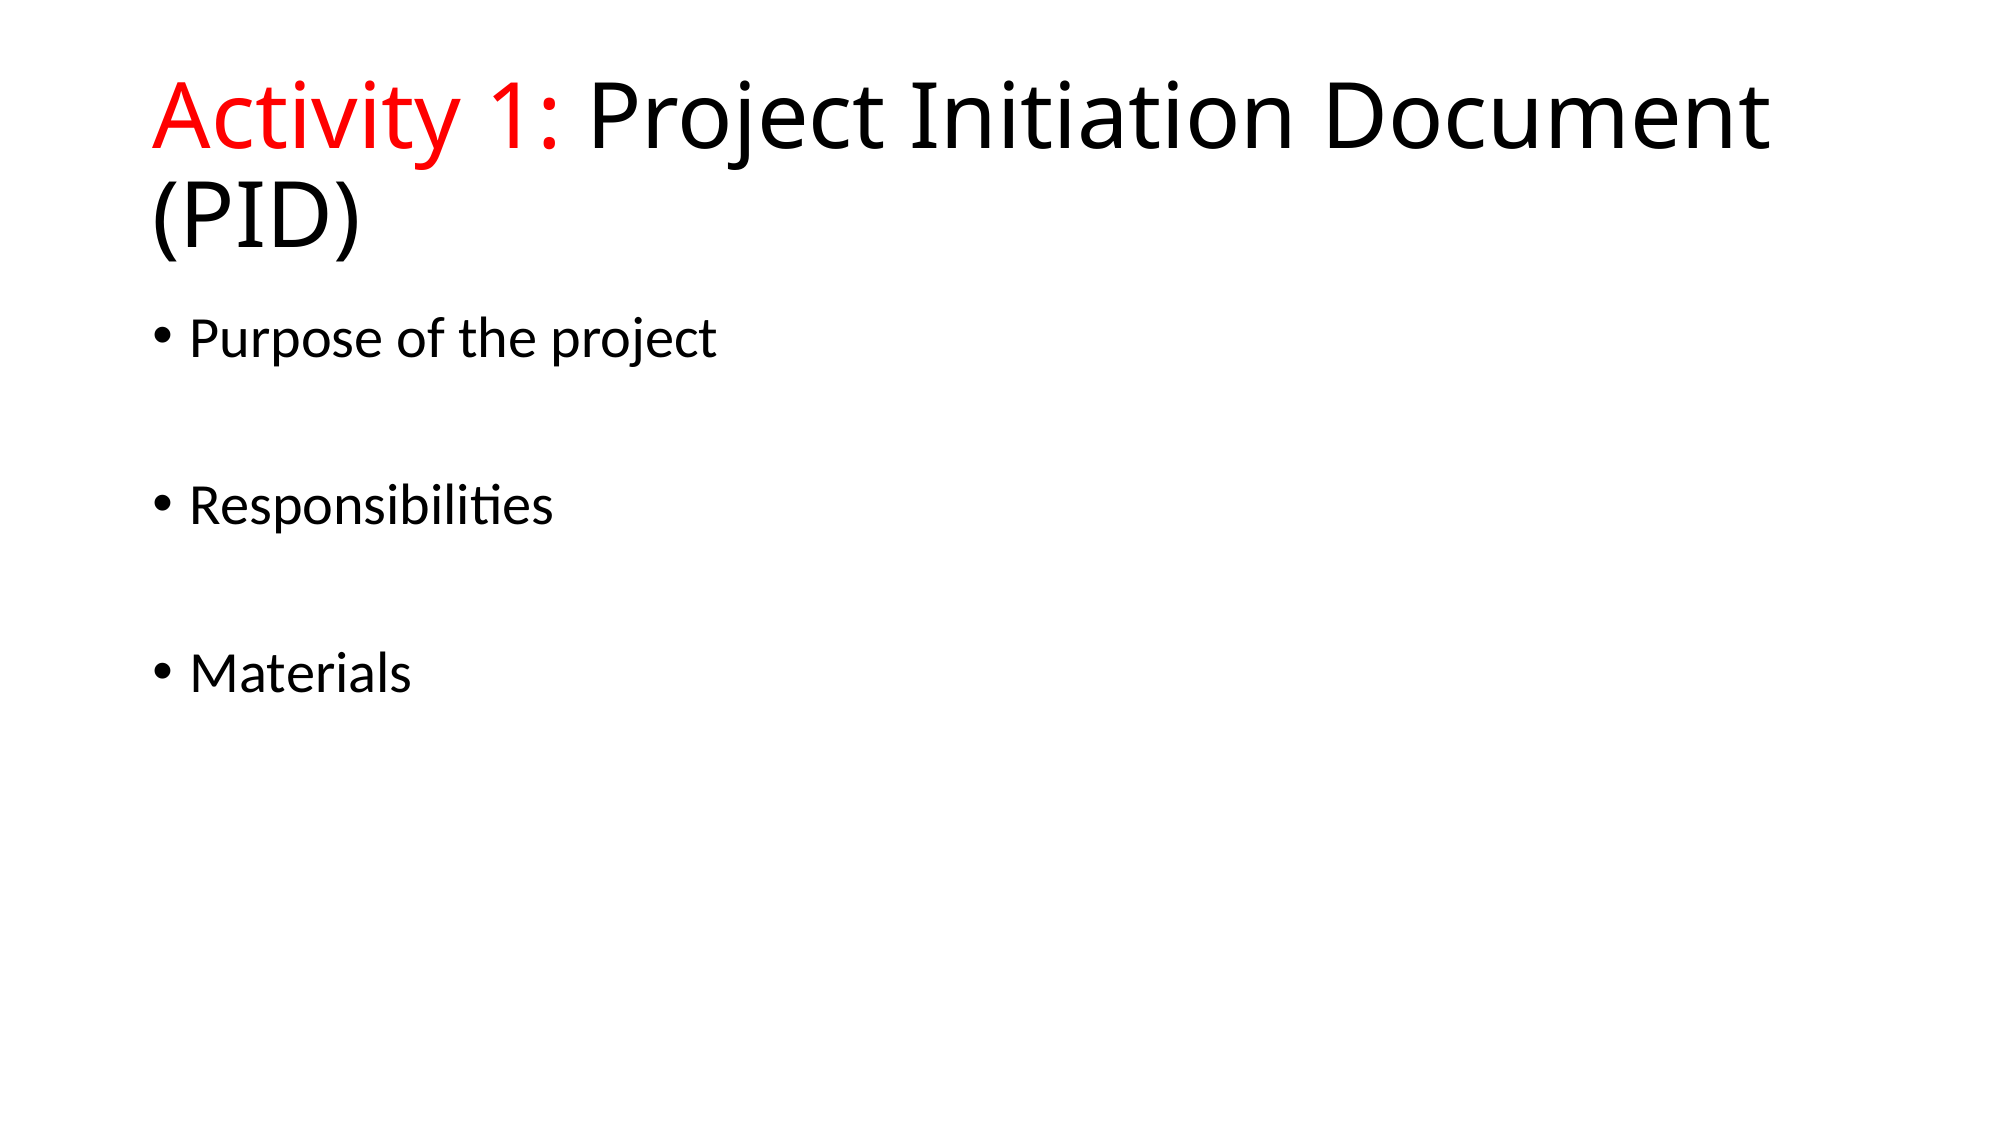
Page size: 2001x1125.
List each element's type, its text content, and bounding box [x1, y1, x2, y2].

title Activity 1: Project Initiation Document (PID) [137, 59, 1863, 278]
list Purpose of the project Responsibilities Materials [137, 299, 1863, 1014]
